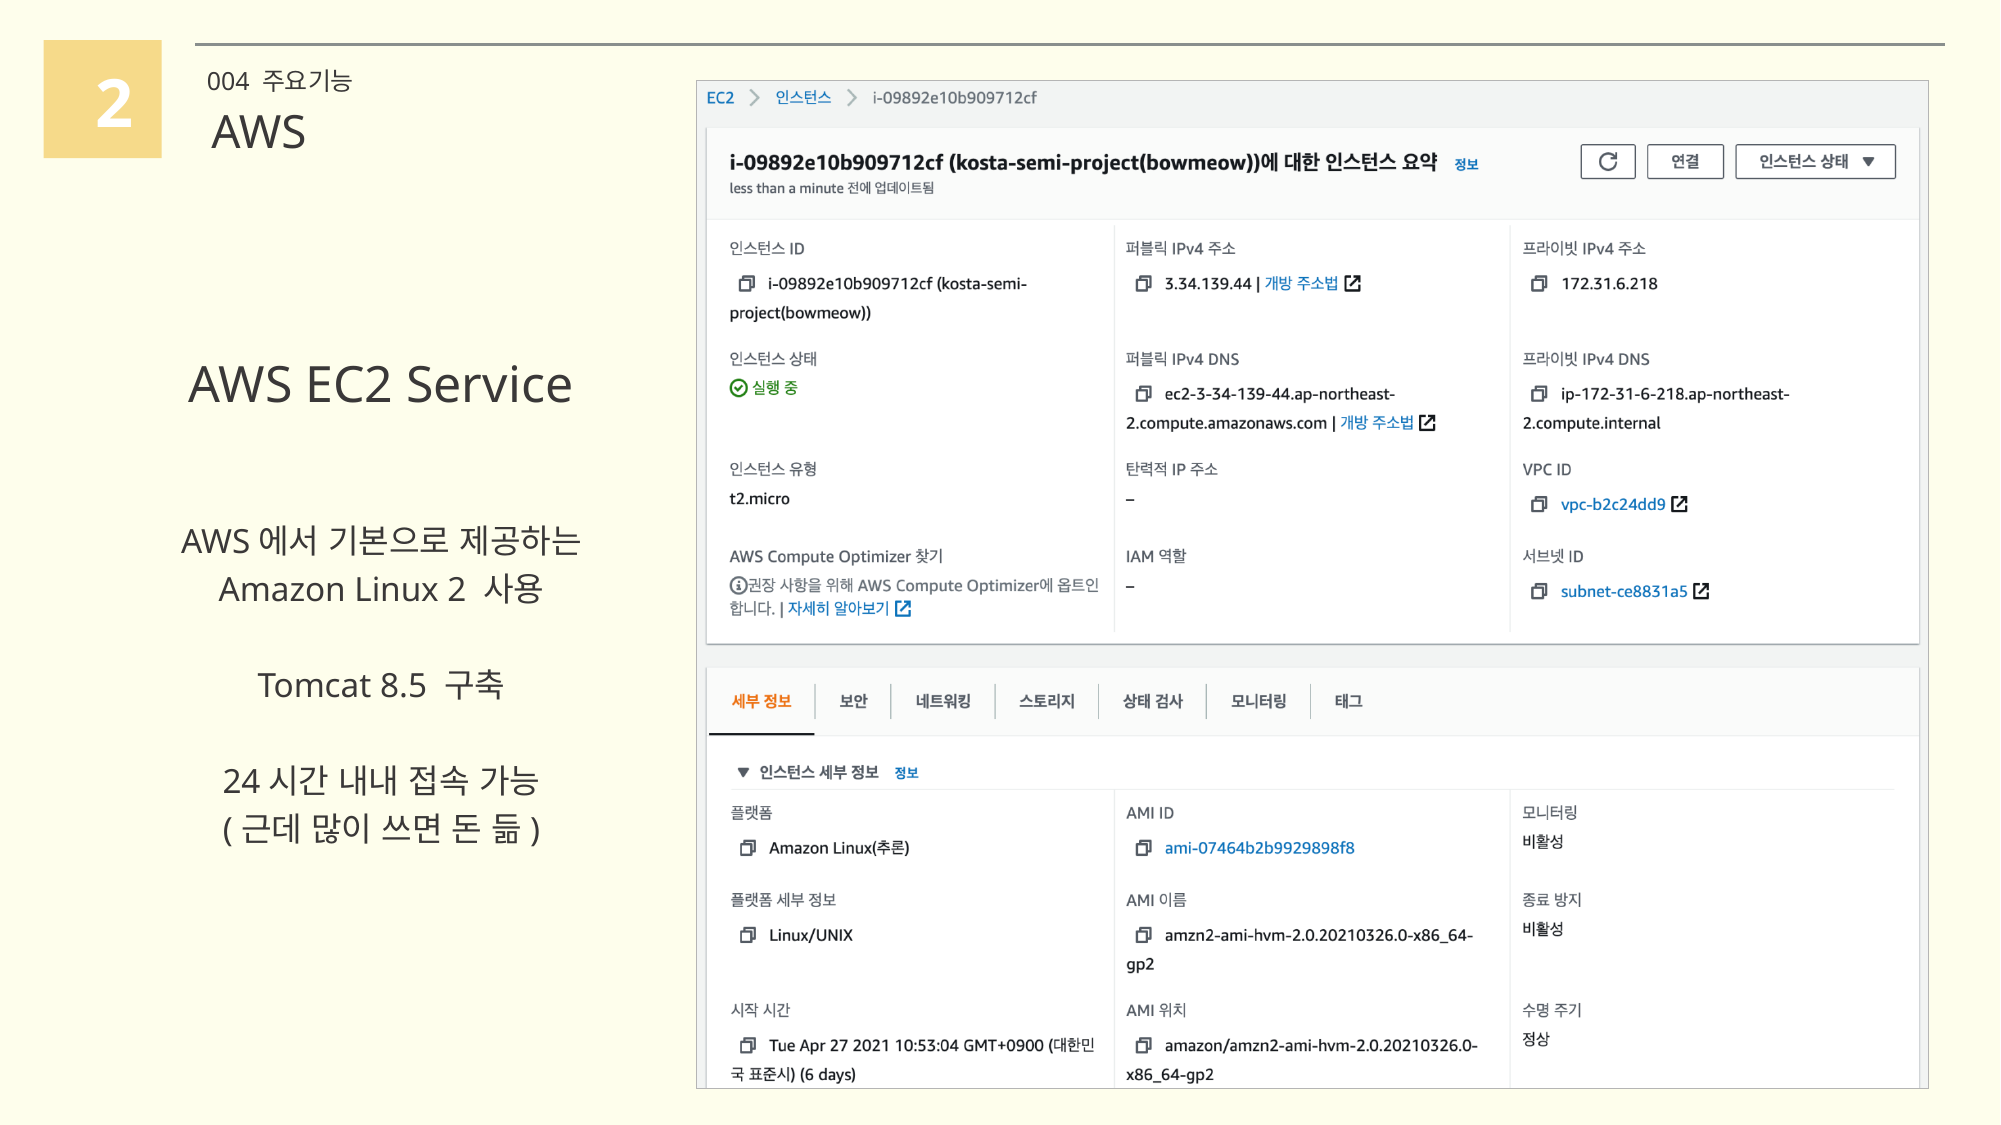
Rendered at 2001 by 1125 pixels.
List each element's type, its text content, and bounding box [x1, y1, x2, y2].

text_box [194, 57, 366, 167]
text_box AWS에서 기본으로 제공하는 Amazon Linux 2 사용 Tomcat 8.5 구축 24시간 내내 접속 가능 (근데 많이 쓰면 돈 듦) [151, 505, 611, 856]
text_box 2 [80, 52, 123, 148]
picture [696, 80, 1929, 1090]
text_box [42, 39, 163, 159]
text_box AWS EC2 Service [173, 344, 589, 420]
